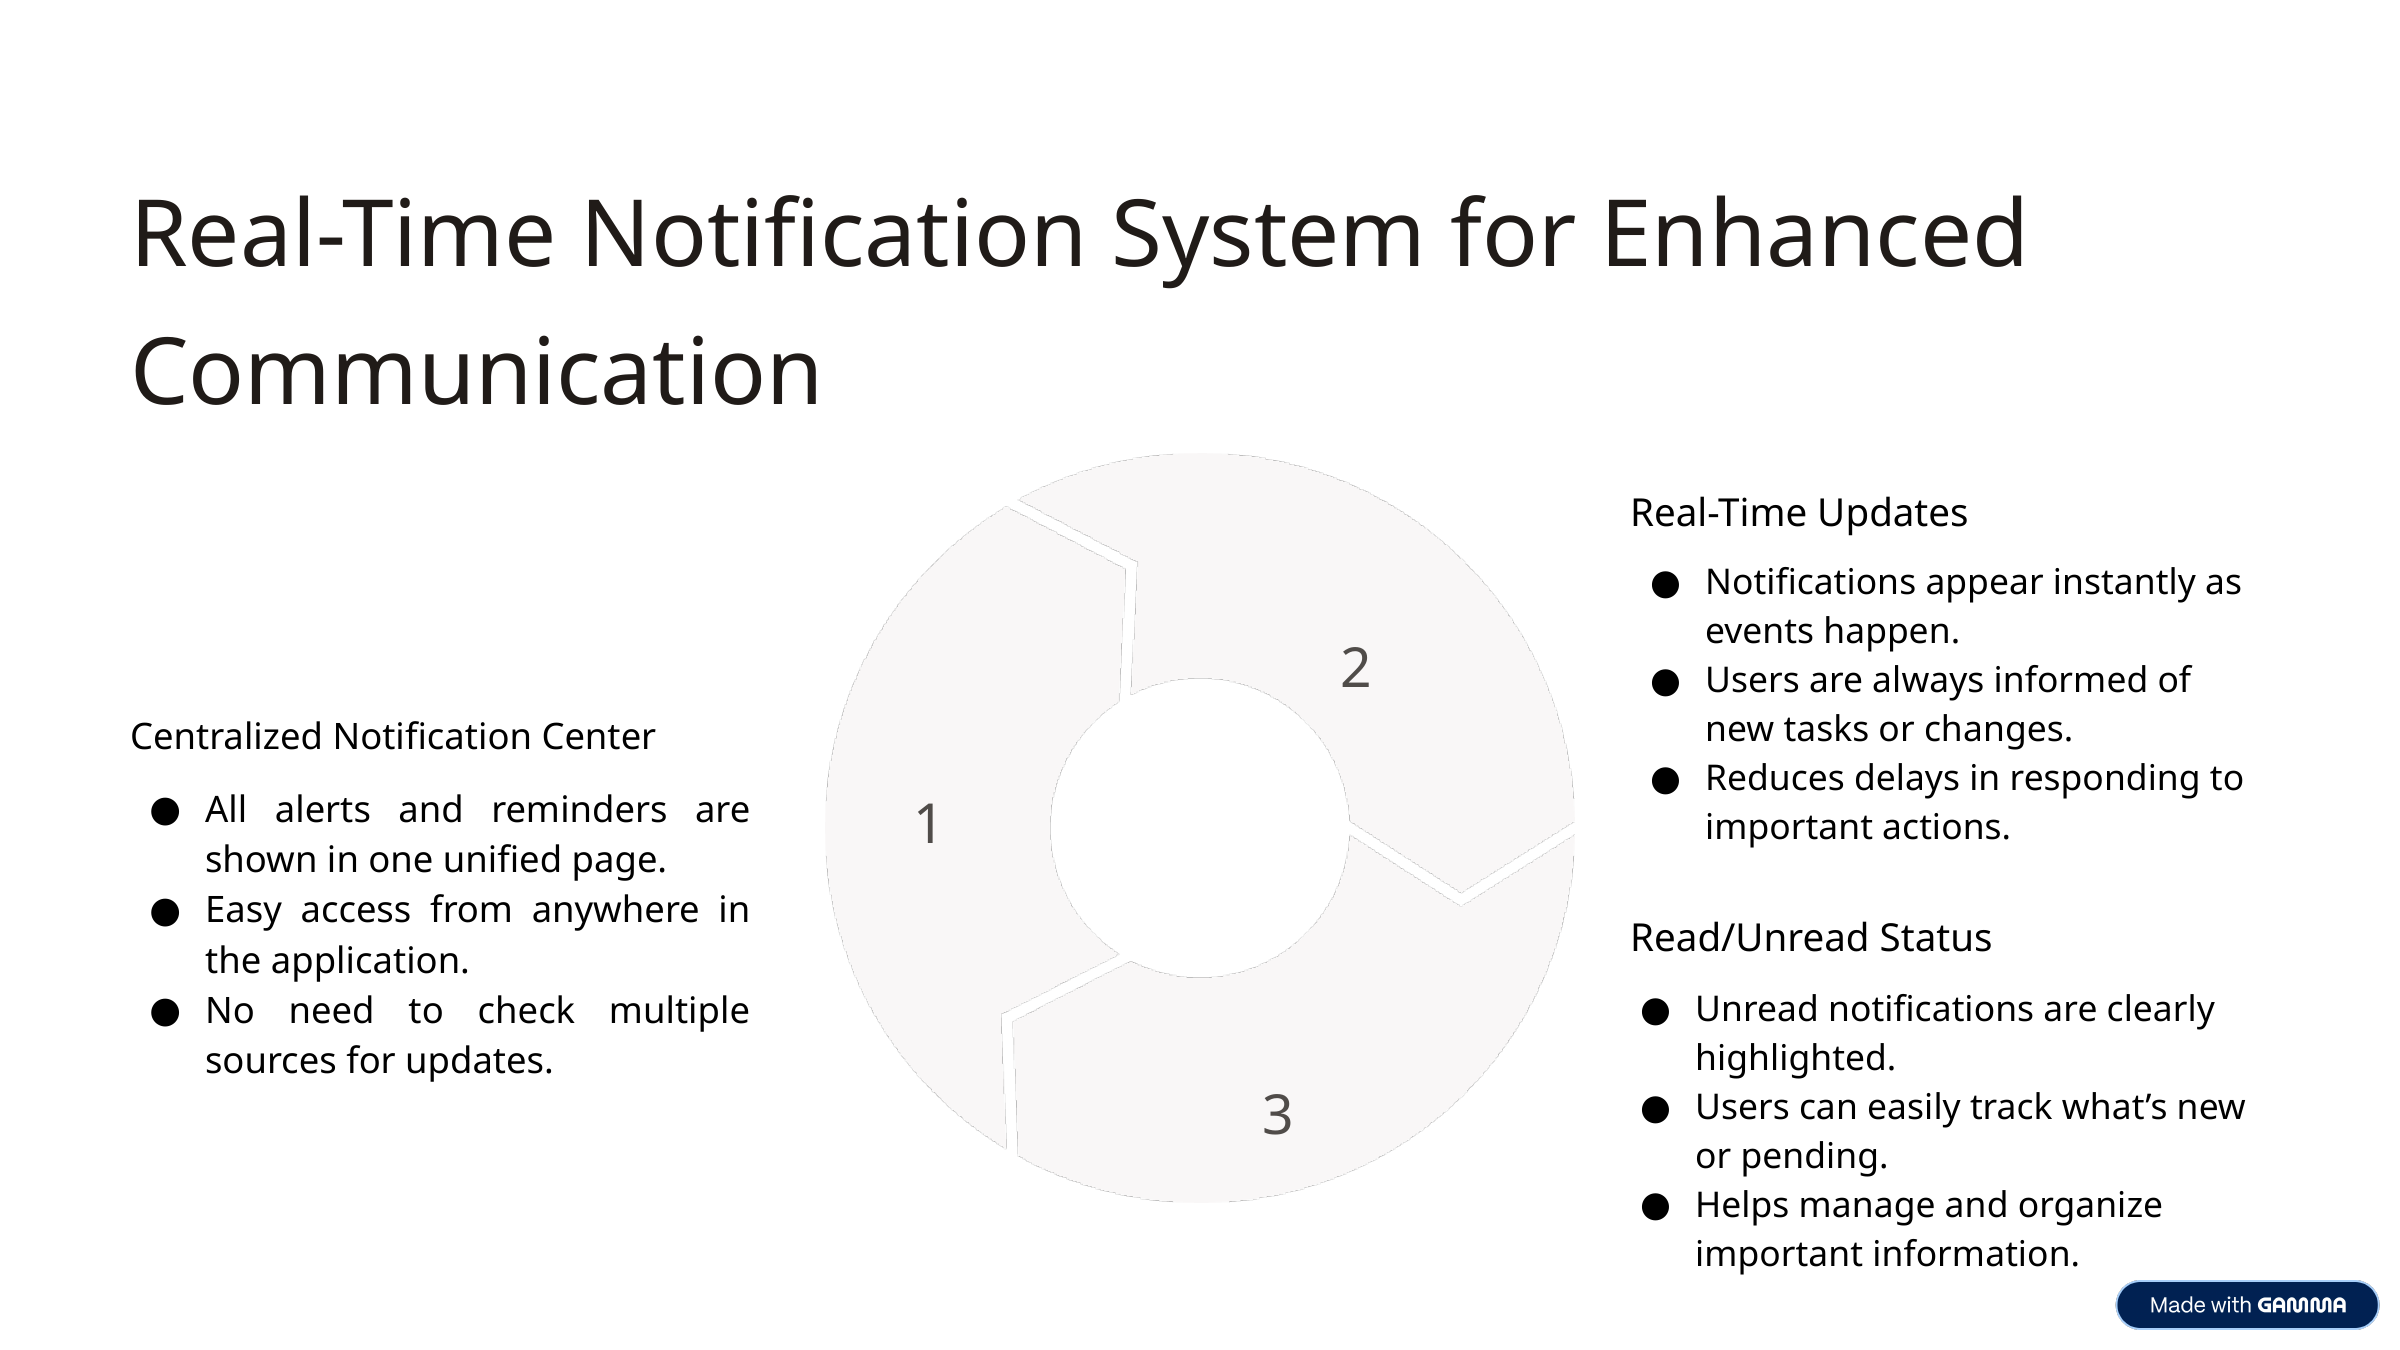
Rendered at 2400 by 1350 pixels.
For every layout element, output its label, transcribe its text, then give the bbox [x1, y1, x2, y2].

text_box Real-Time Updates [1630, 476, 2270, 553]
text_box All alerts and reminders are shown in one unified page. Easy access from anywhere in the application. No need to check multiple sources for updates. [130, 779, 752, 1146]
text_box Read/Unread Status [1630, 901, 2196, 960]
text_box Real-Time Notification System for Enhanced Communication [130, 147, 2270, 380]
picture [2106, 1271, 2389, 1339]
text_box Notifications appear instantly as events happen. Users are always informed of new tasks or changes. Reduces delays in responding to important actions. [1630, 553, 2270, 786]
picture [825, 453, 1575, 1203]
text_box Unread notifications are clearly highlighted. Users can easily track what’s new or pending. Helps manage and organize important information. [1620, 979, 2260, 1228]
text_box Centralized Notification Center [130, 702, 770, 761]
